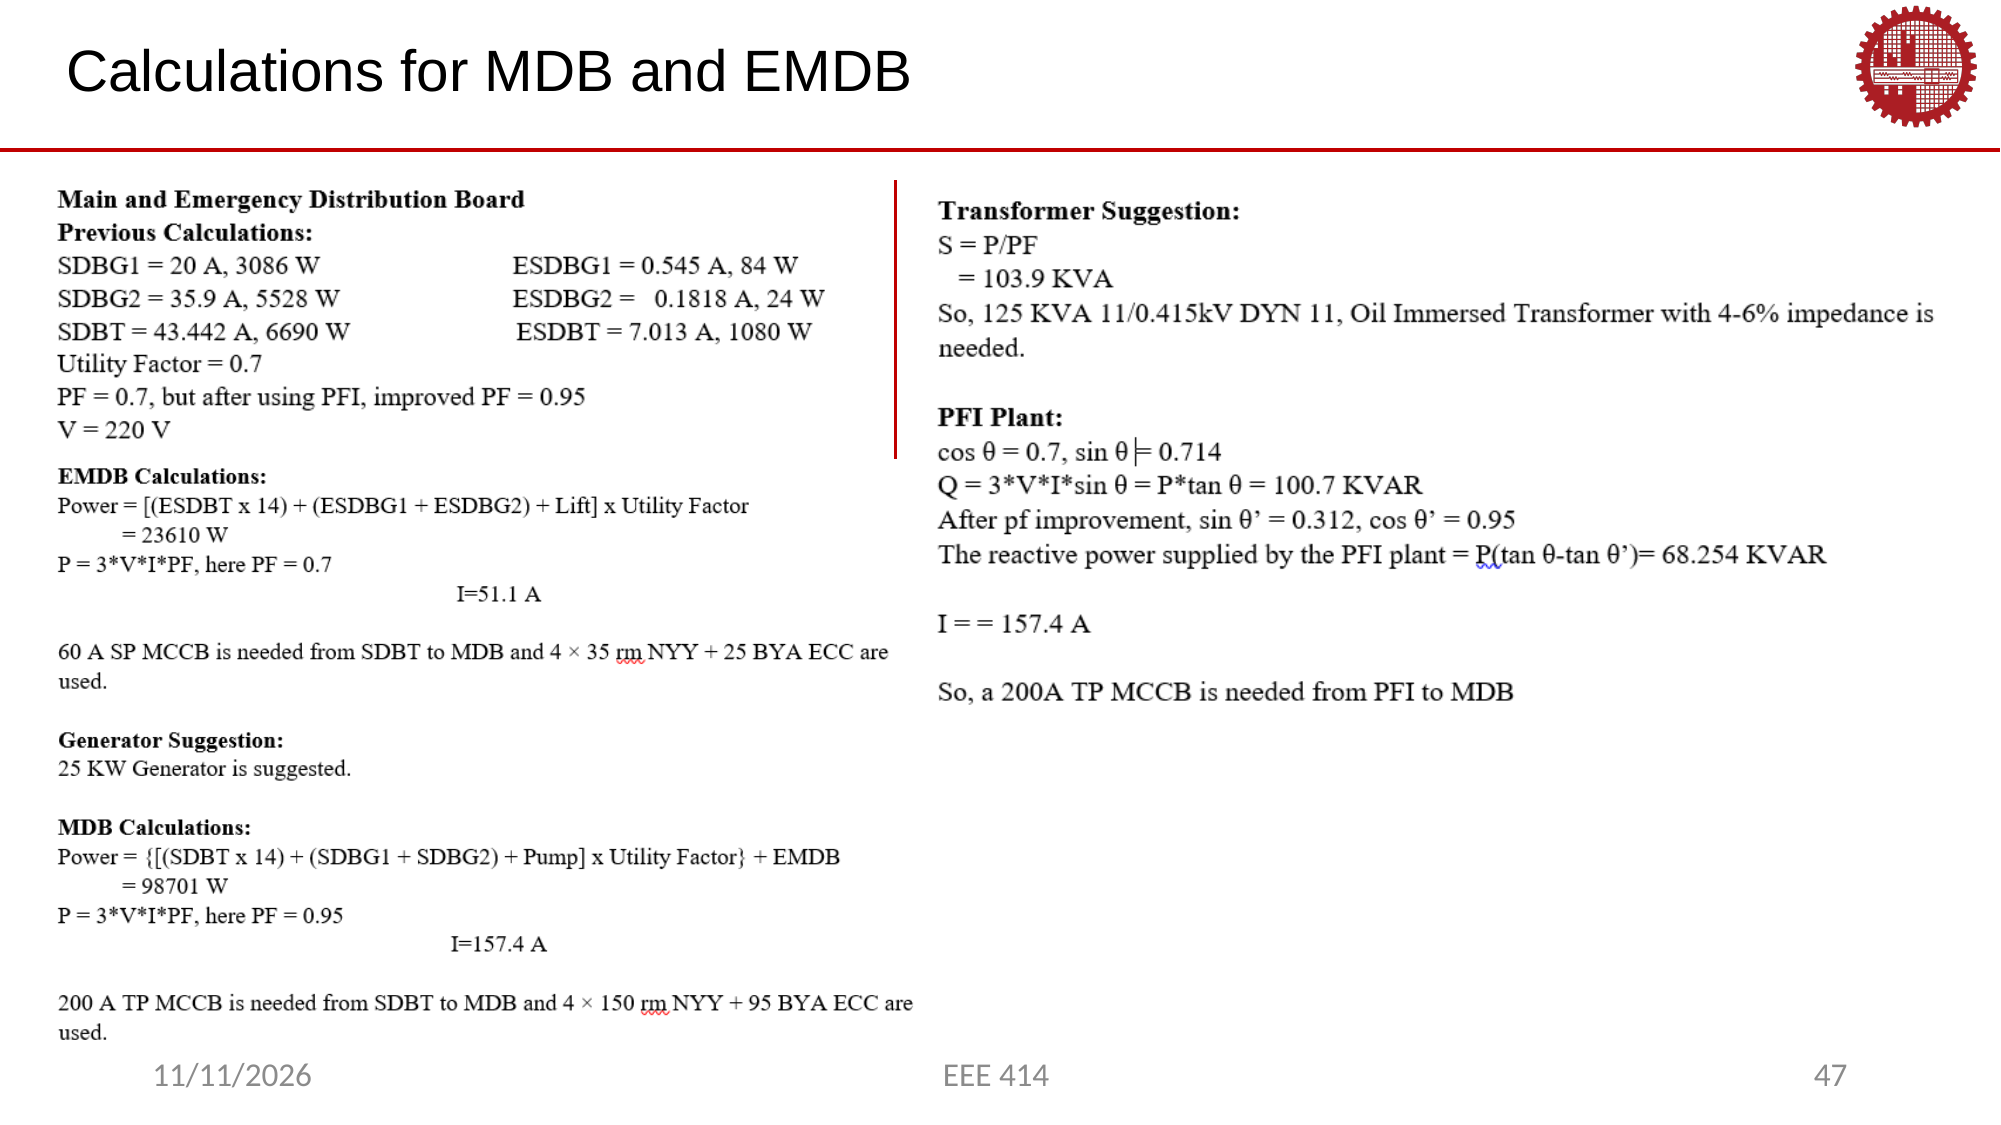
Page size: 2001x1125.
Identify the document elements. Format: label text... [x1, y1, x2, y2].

text_box Calculations for MDB and EMDB [51, 25, 1339, 149]
footer EEE 414 [662, 1042, 1338, 1103]
picture [928, 178, 1954, 723]
picture [51, 180, 926, 1060]
picture [1854, 4, 1978, 128]
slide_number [137, 1060, 588, 1103]
slide_number 47 [1412, 1042, 1863, 1103]
